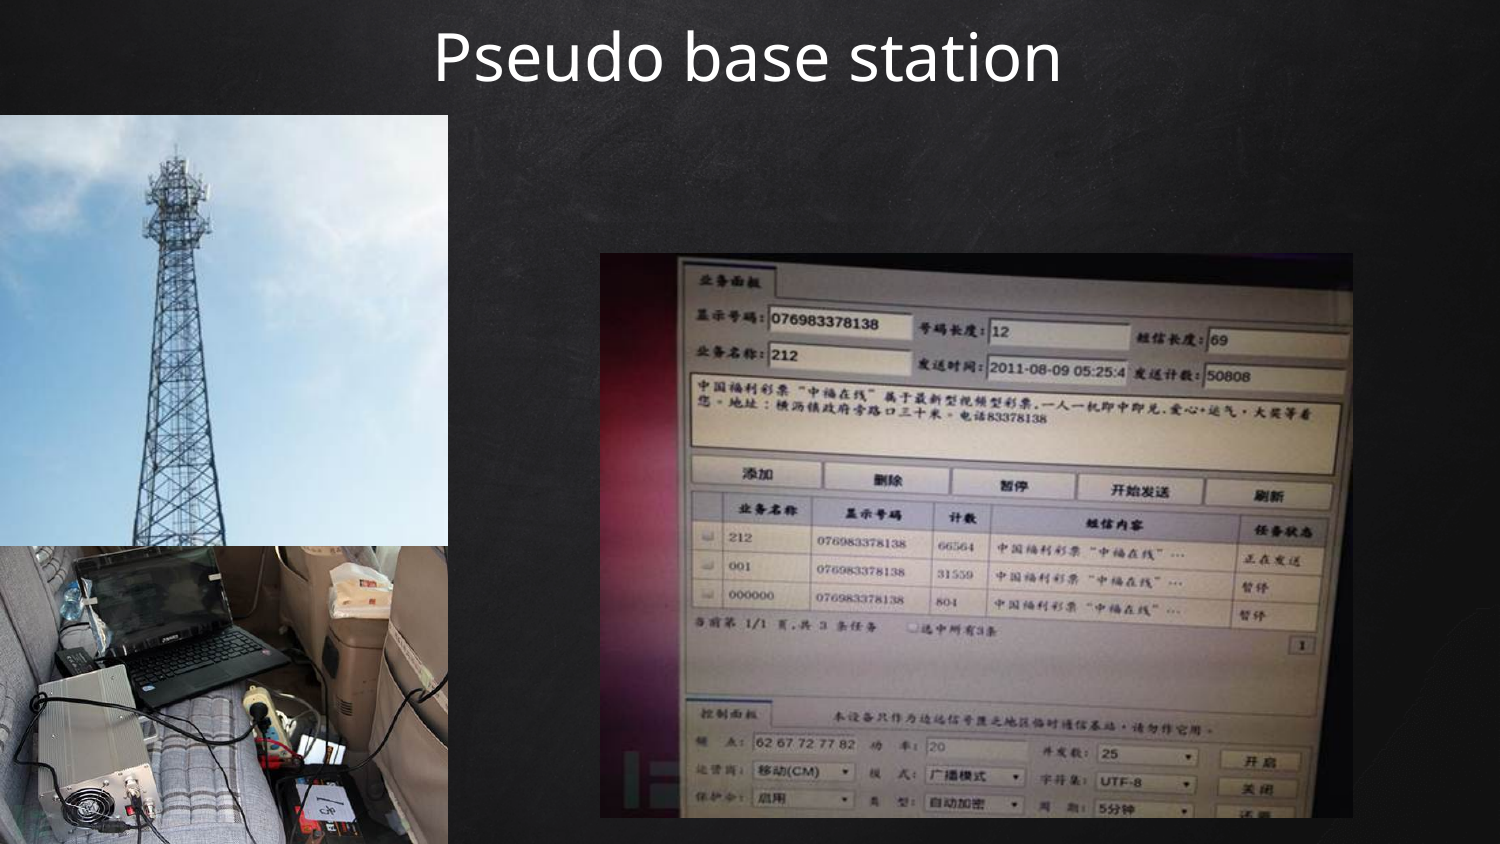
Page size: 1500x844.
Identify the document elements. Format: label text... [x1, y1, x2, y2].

picture [0, 114, 1500, 844]
title Pseudo base station [0, 0, 1500, 141]
